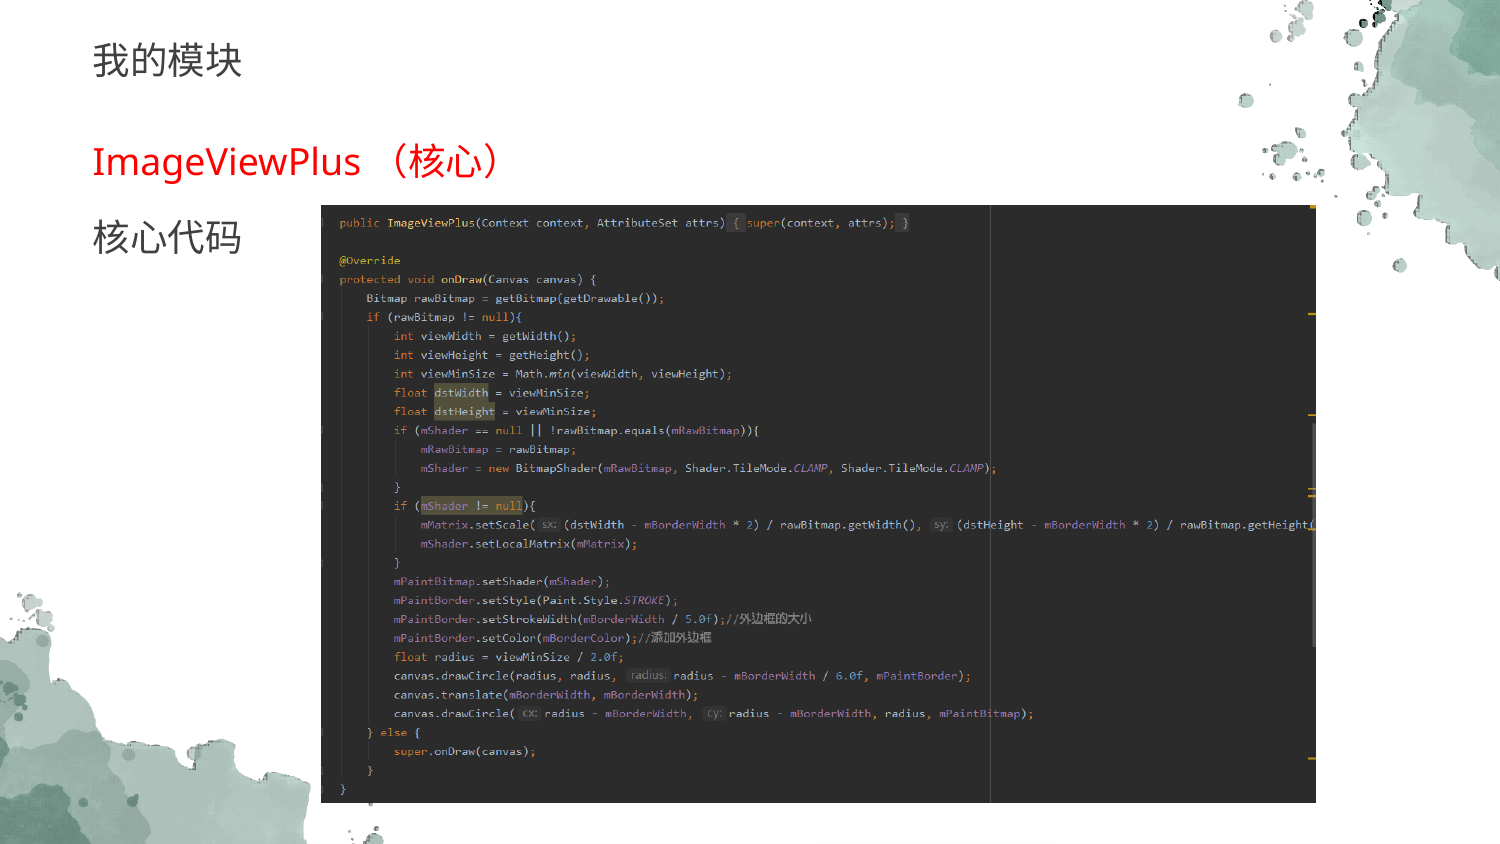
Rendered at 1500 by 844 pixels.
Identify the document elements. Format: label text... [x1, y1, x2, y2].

text_box 核心代码 [92, 205, 319, 268]
picture [320, 205, 1317, 803]
text_box ImageViewPlus（核心） [92, 115, 1500, 206]
text_box 我的模块 [92, 28, 443, 91]
